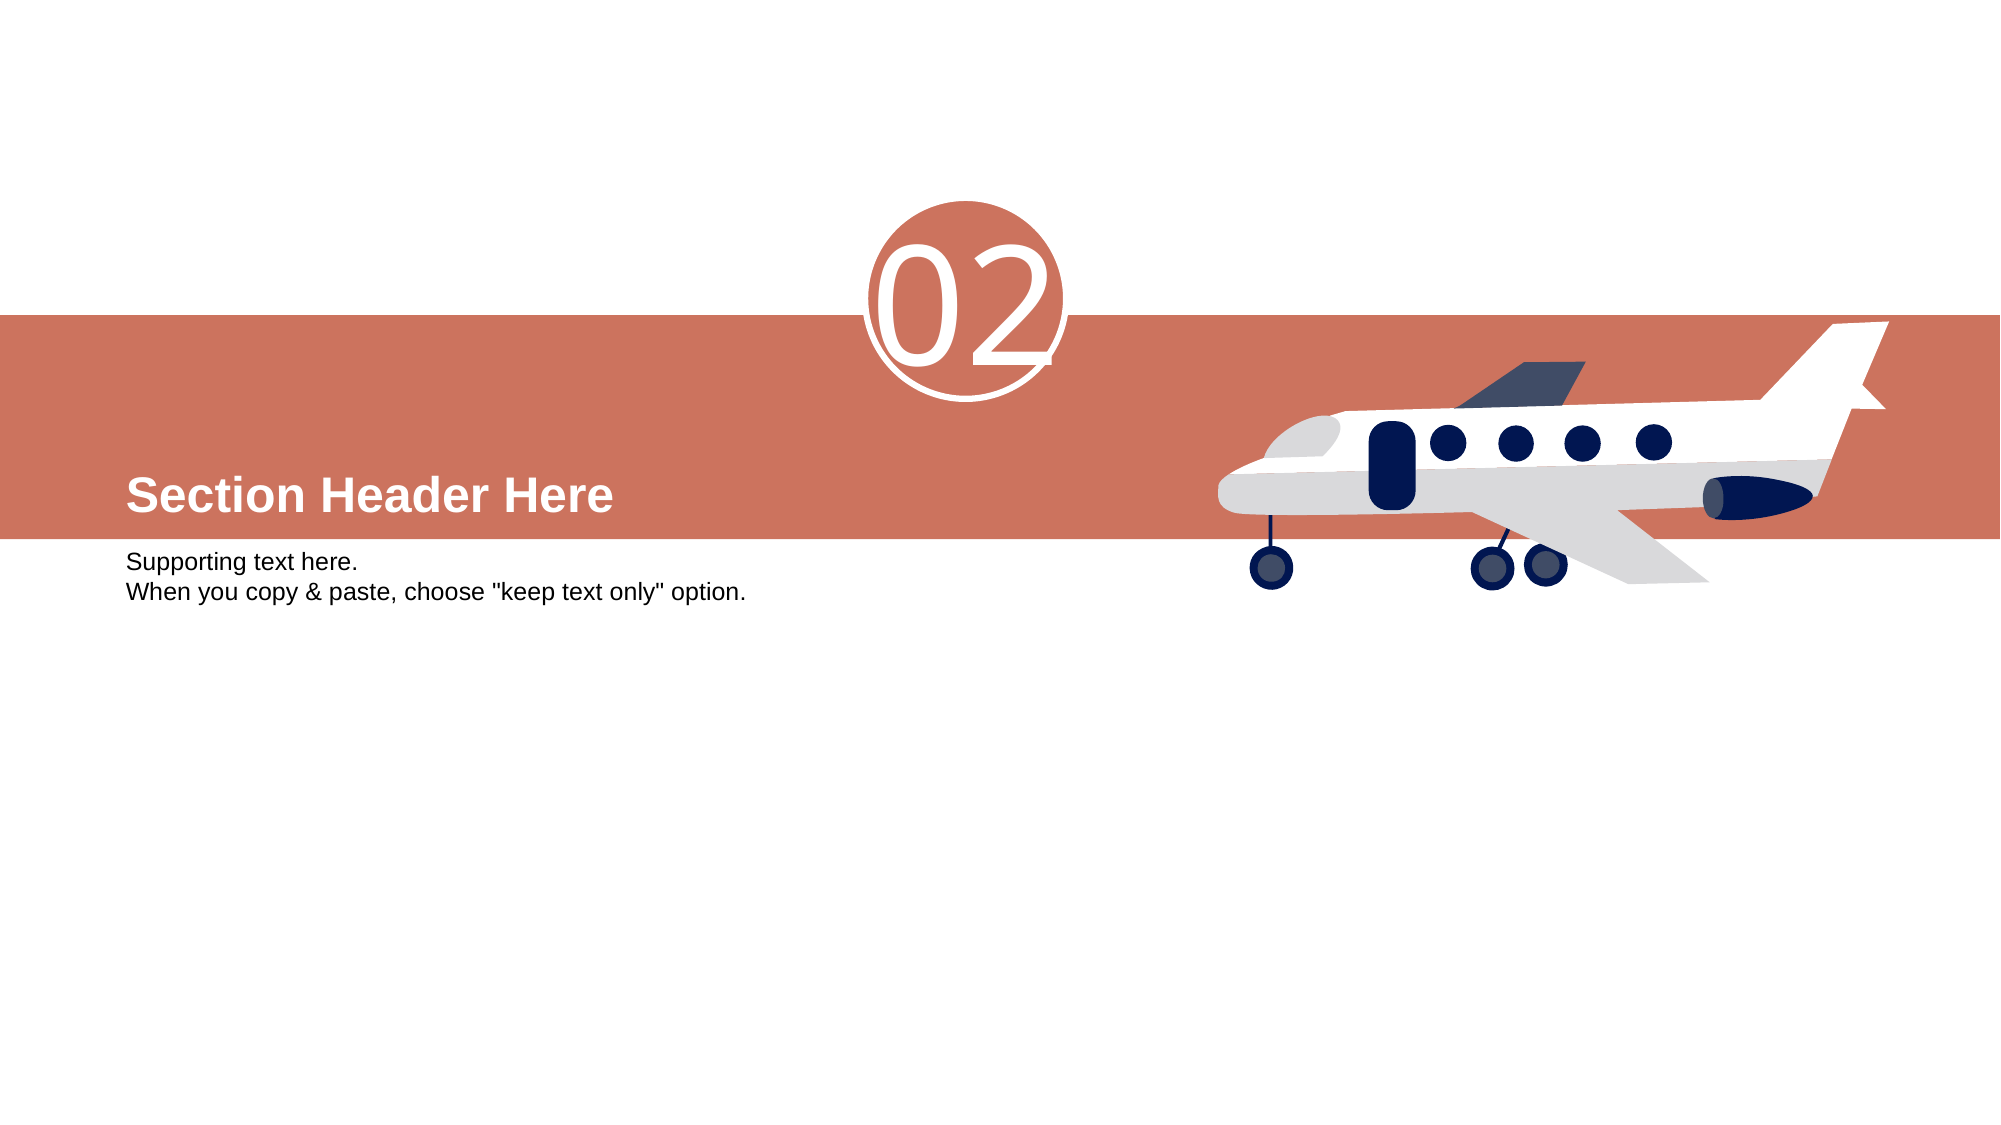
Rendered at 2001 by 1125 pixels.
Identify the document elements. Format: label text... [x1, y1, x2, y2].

list Supporting text here. When you copy & paste, choose "keep text only" option. [110, 537, 866, 716]
title Section Header Here [110, 398, 866, 531]
text_box 02 [864, 196, 1068, 400]
